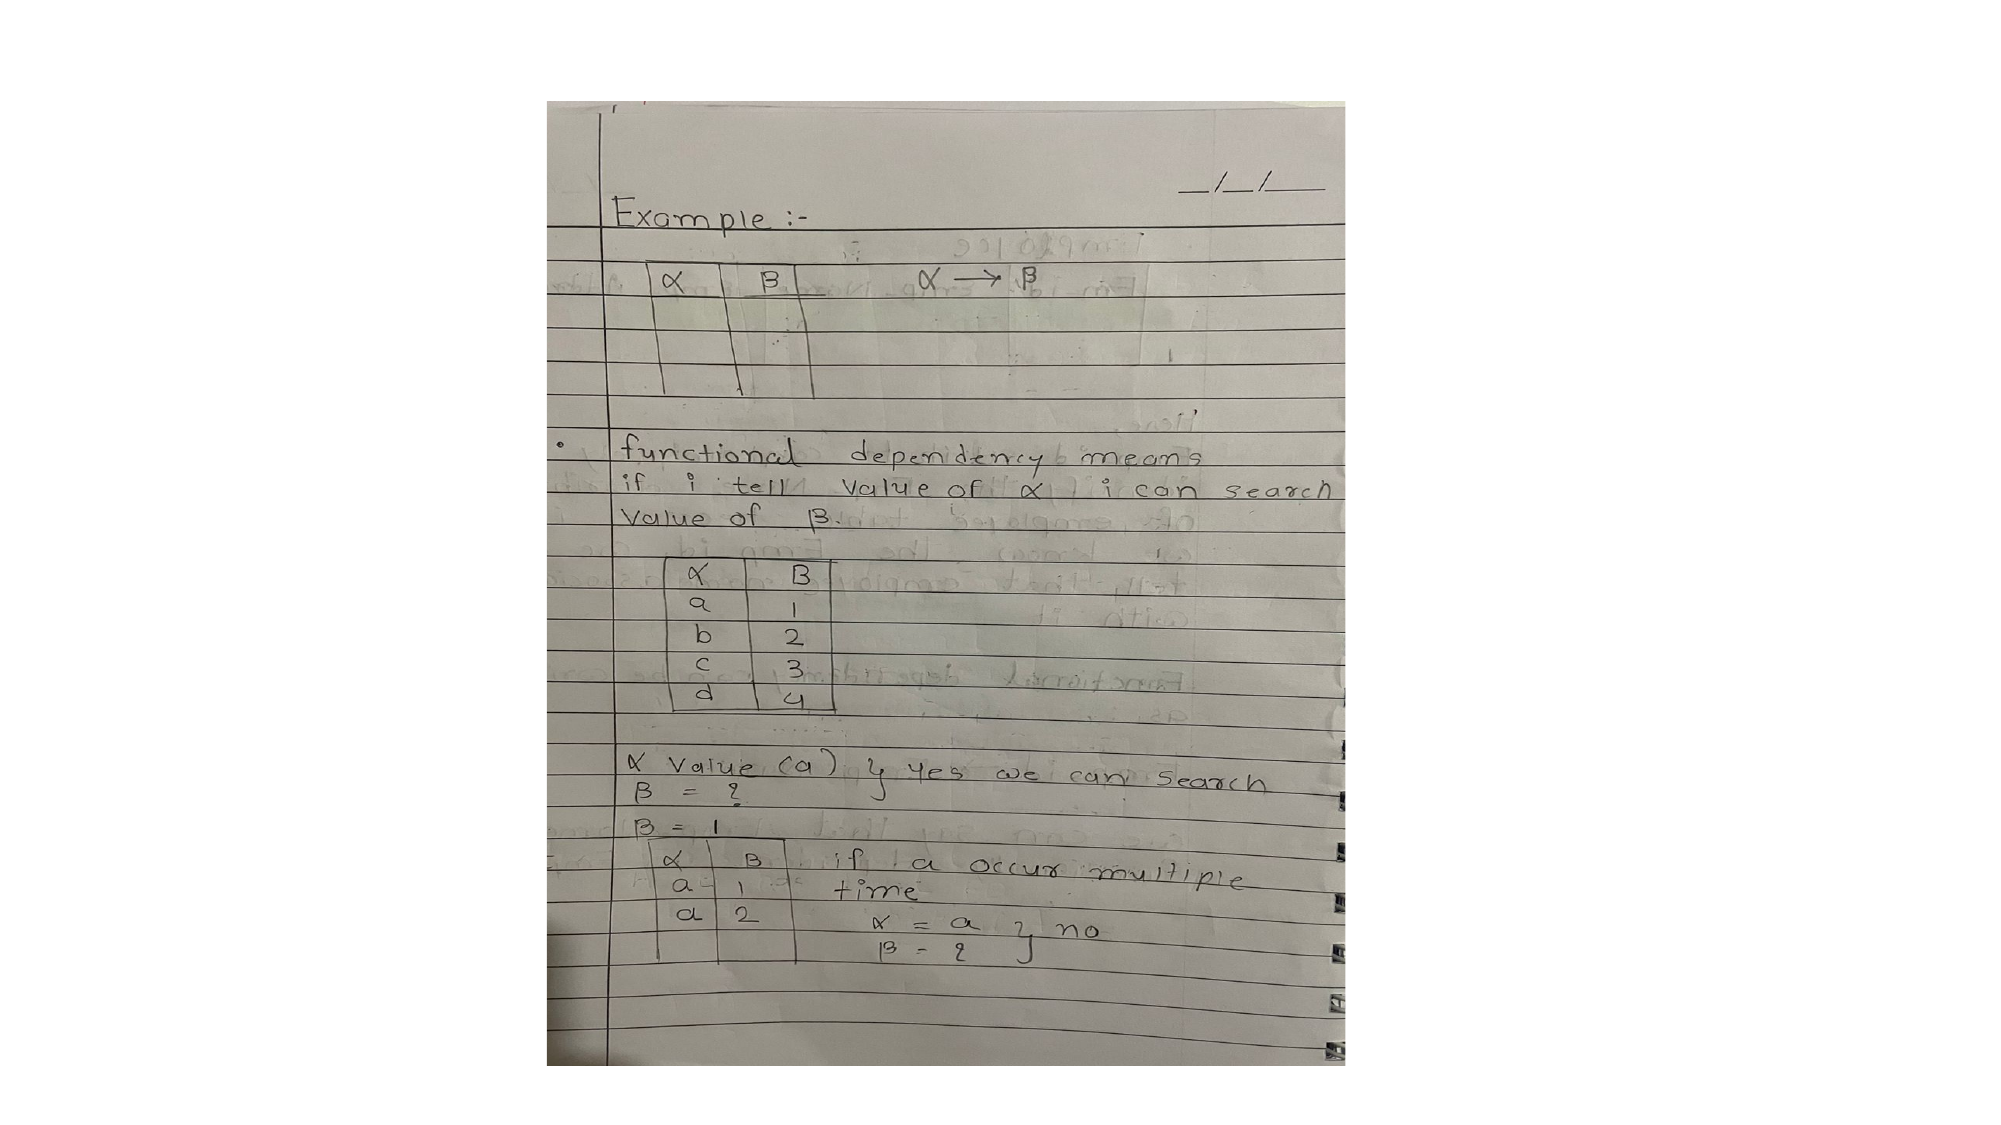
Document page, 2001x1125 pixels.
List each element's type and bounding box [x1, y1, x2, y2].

picture [546, 101, 1346, 1066]
